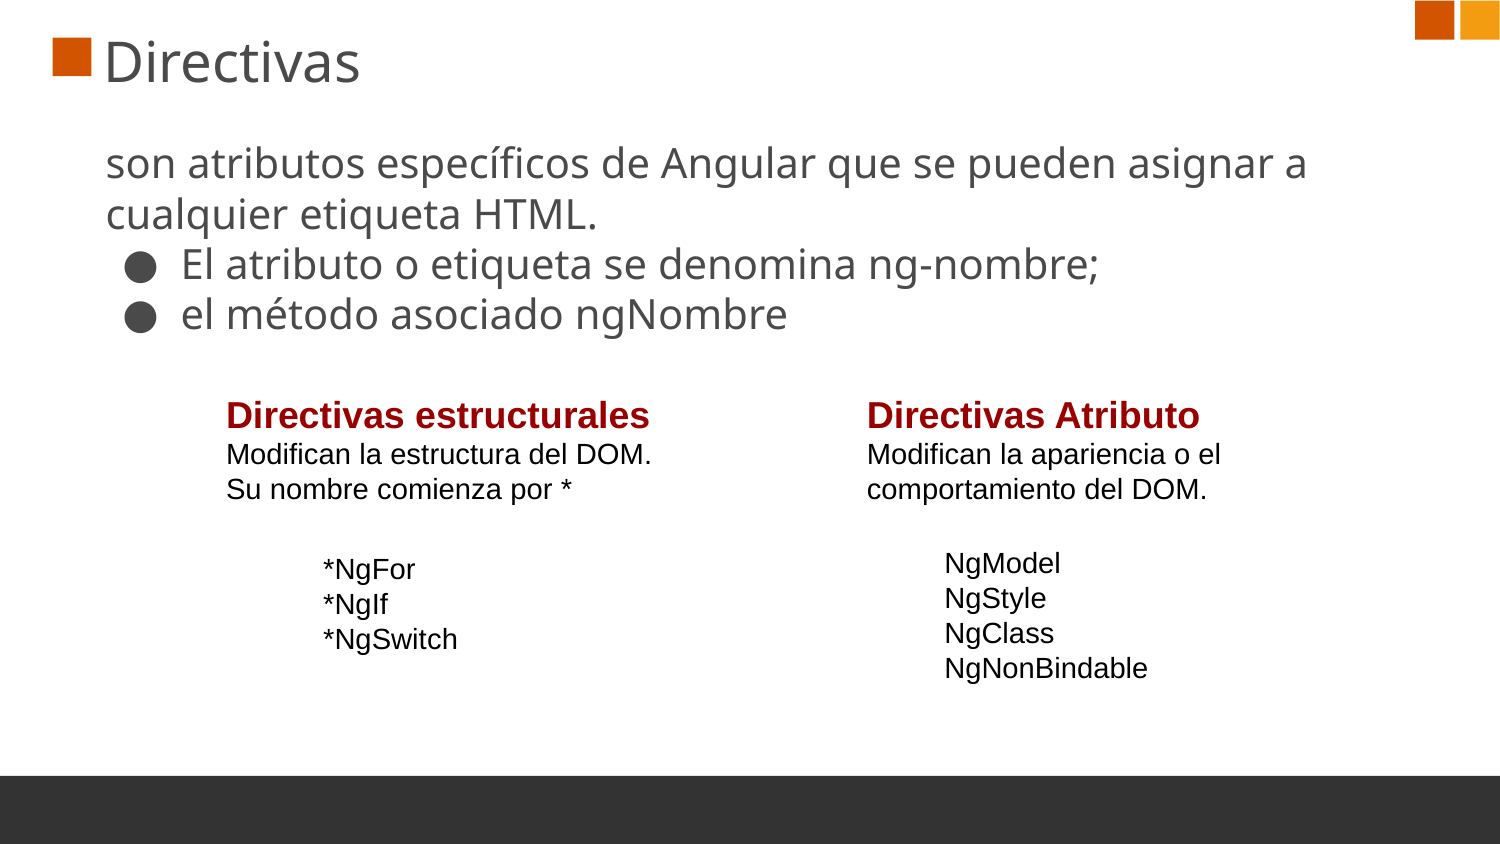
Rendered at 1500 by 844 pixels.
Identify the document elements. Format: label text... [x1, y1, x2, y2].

text_box Directivas estructurales Modifican la estructura del DOM. Su nombre comienza por * [210, 381, 773, 516]
text_box *NgFor *NgIf *NgSwitch [308, 525, 515, 680]
list son atributos específicos de Angular que se pueden asignar a cualquier etiqueta HTML. El atributo o etiqueta se denomina ng-nombre; el método asociado ngNombre [97, 128, 1396, 359]
title Directivas [94, 17, 1381, 107]
text_box NgModel NgStyle NgClass NgNonBindable [929, 537, 1194, 692]
text_box Directivas Atributo Modifican la apariencia o el comportamiento del DOM. [851, 370, 1271, 526]
